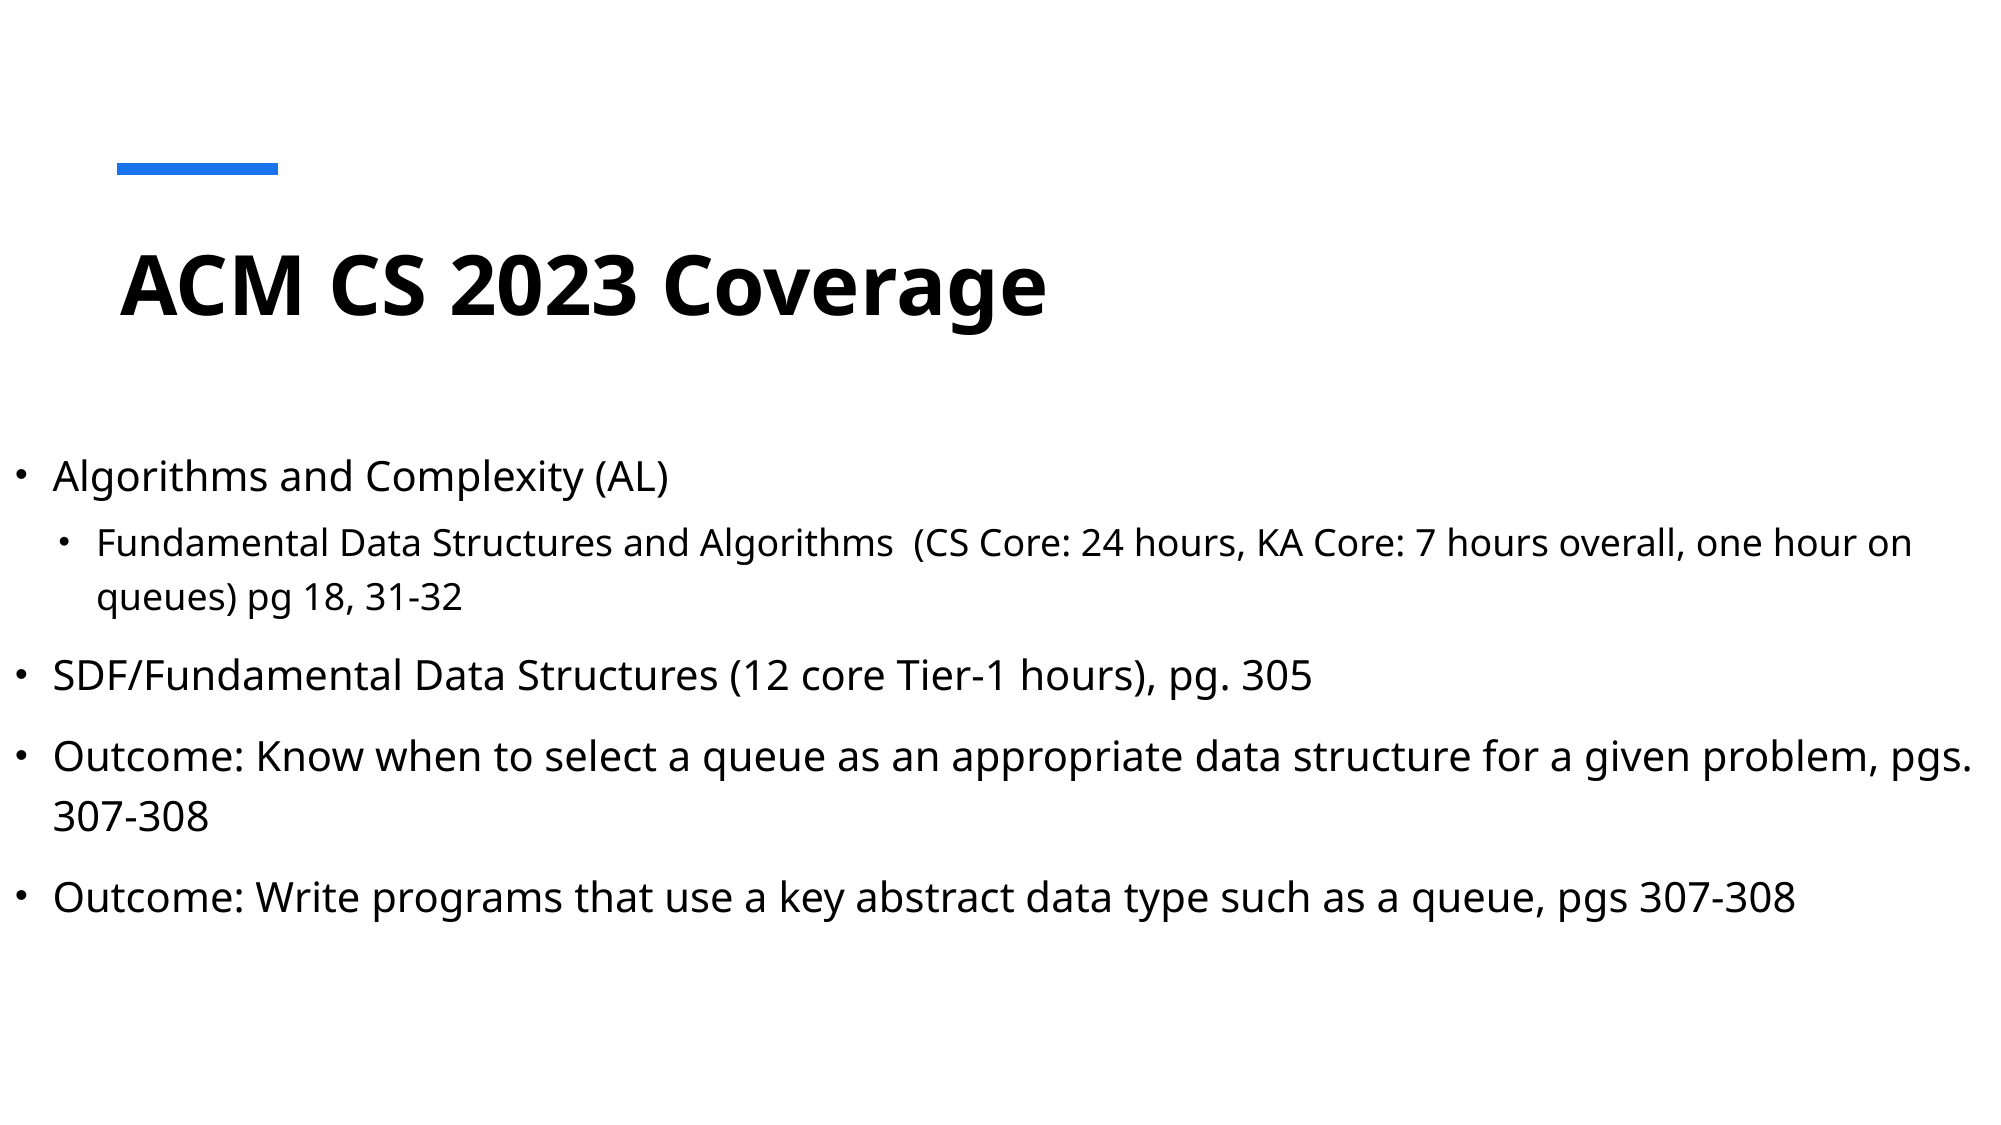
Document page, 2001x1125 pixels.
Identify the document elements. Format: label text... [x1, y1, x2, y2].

title ACM CS 2023 Coverage [105, 224, 1892, 405]
list Algorithms and Complexity (AL) Fundamental Data Structures and Algorithms (CS Core: 24 hours, KA Core: 7 hours overall, one hour on queues) pg 18, 31-32 SDF/Fundamental Data Structures (12 core Tier-1 hours), pg. 305 Outcome: Know when to select a queue as an appropriate data structure for a given problem, pgs. 307-308 Outcome: Write programs that use a key abstract data type such as a queue, pgs 307-308 [0, 431, 2000, 1017]
